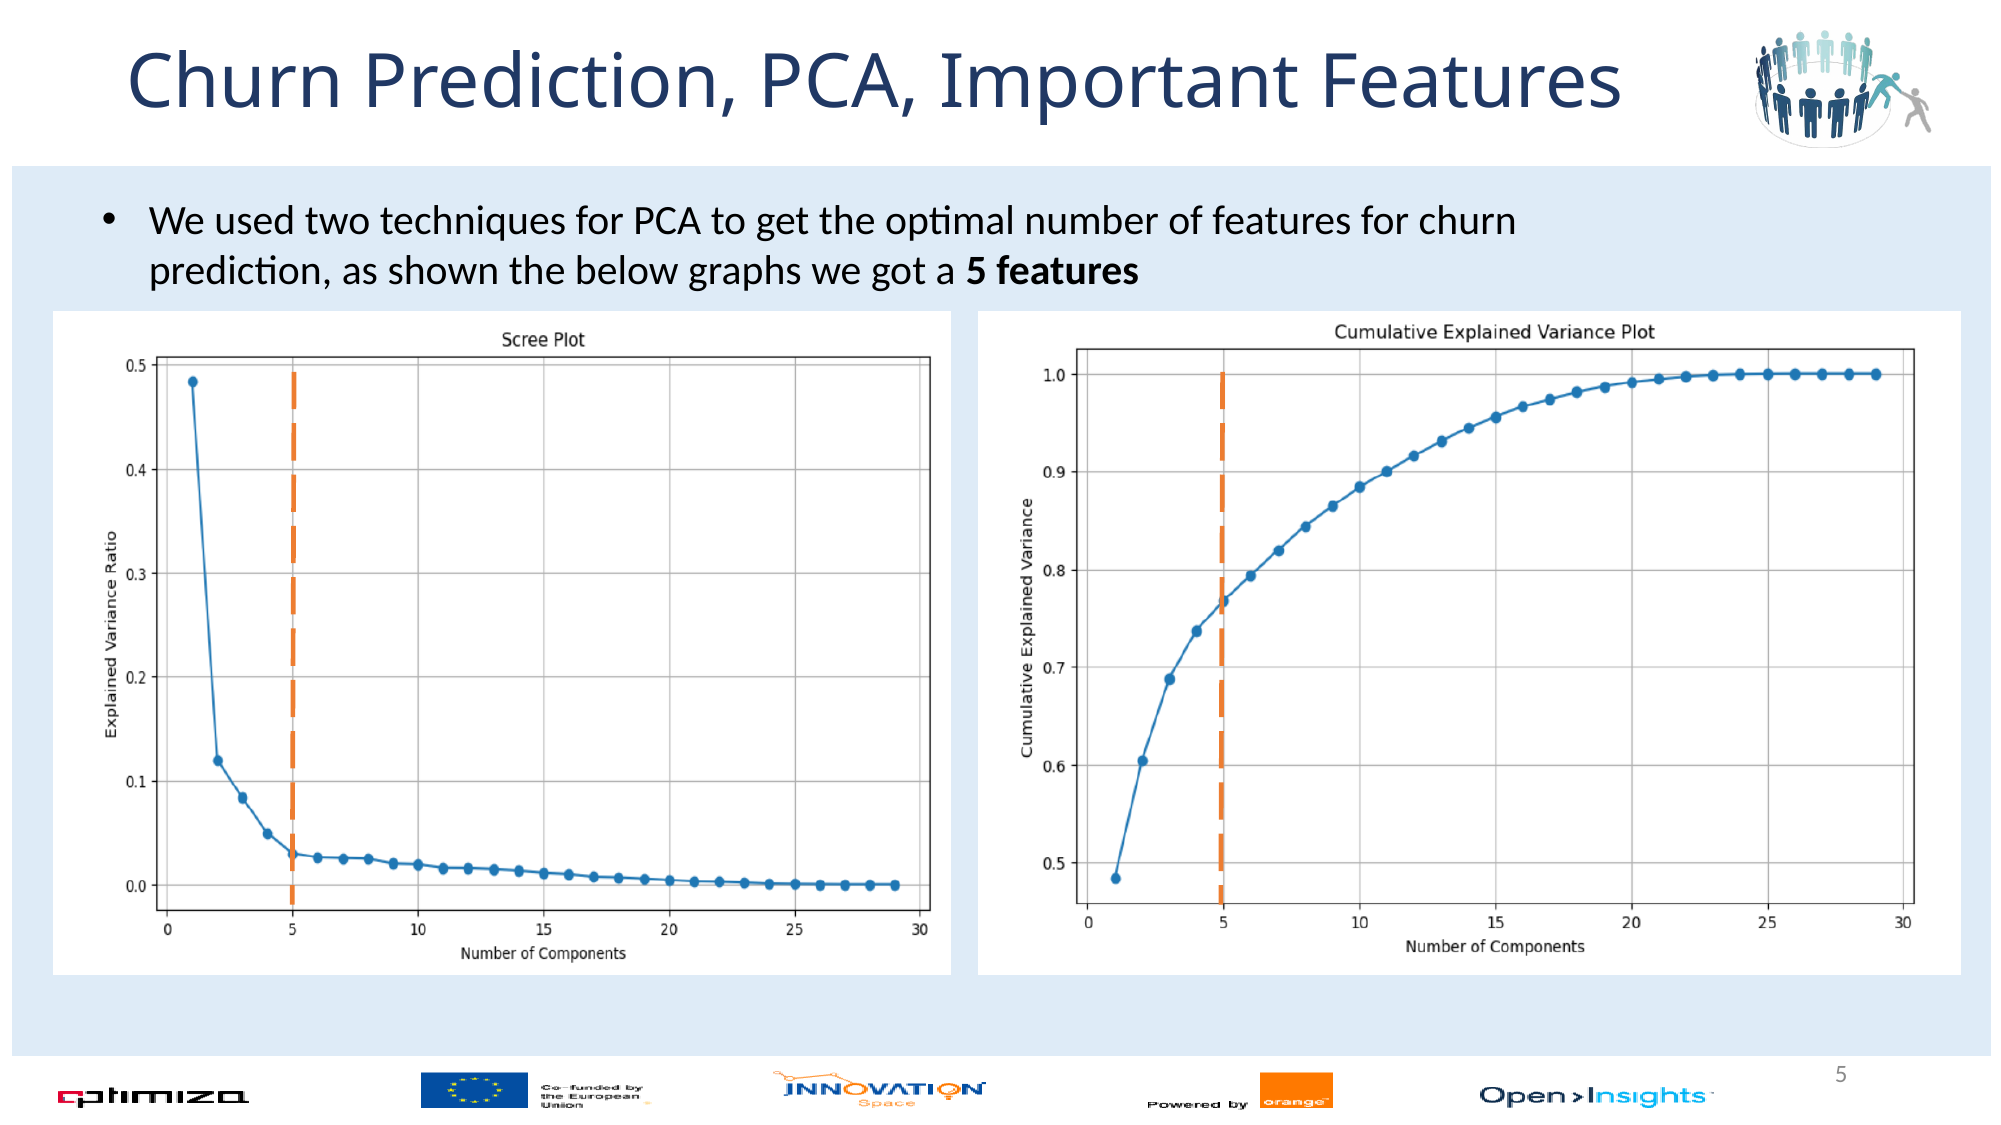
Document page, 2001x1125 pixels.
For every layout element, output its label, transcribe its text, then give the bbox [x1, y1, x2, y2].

picture [13, 1065, 1762, 1115]
text_box We used two techniques for PCA to get the optimal number of features for churn prediction, as shown the below graphs we got a 5 features [87, 185, 1564, 301]
slide_number 5 [1412, 1056, 1863, 1103]
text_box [53, 311, 951, 975]
text_box [12, 166, 1991, 1056]
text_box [978, 311, 1961, 975]
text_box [155, 30, 1961, 165]
